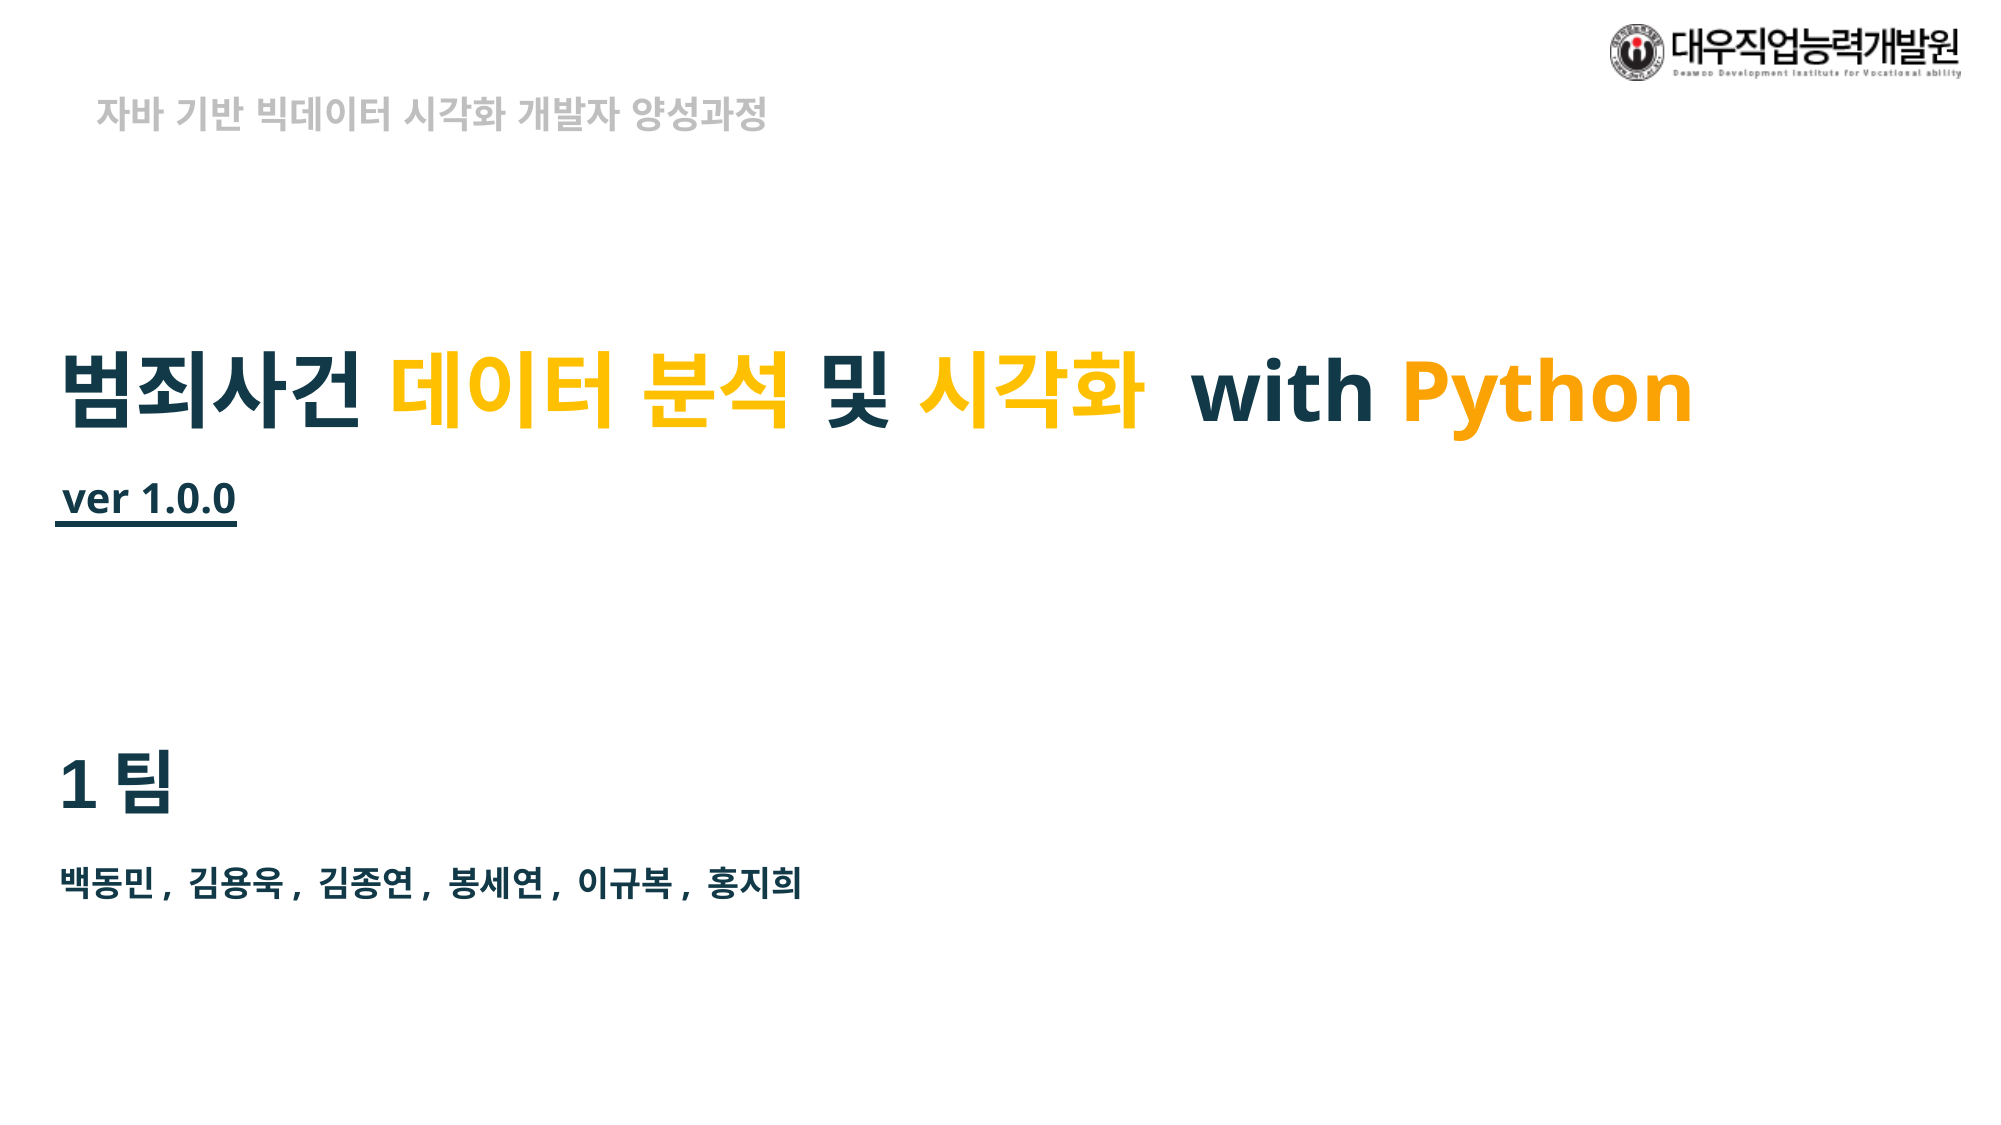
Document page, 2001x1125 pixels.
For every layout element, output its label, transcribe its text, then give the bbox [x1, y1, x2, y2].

title 범죄사건 데이터 분석 및 시각화 with Python [44, 55, 1833, 446]
text_box 자바 기반 빅데이터 시각화 개발자 양성과정 [81, 83, 785, 144]
text_box ver 1.0.0 [47, 464, 252, 530]
subtitle 1팀 백동민, 김용욱, 김종연, 봉세연, 이규복, 홍지희 [44, 689, 1545, 913]
picture [1610, 24, 1961, 81]
